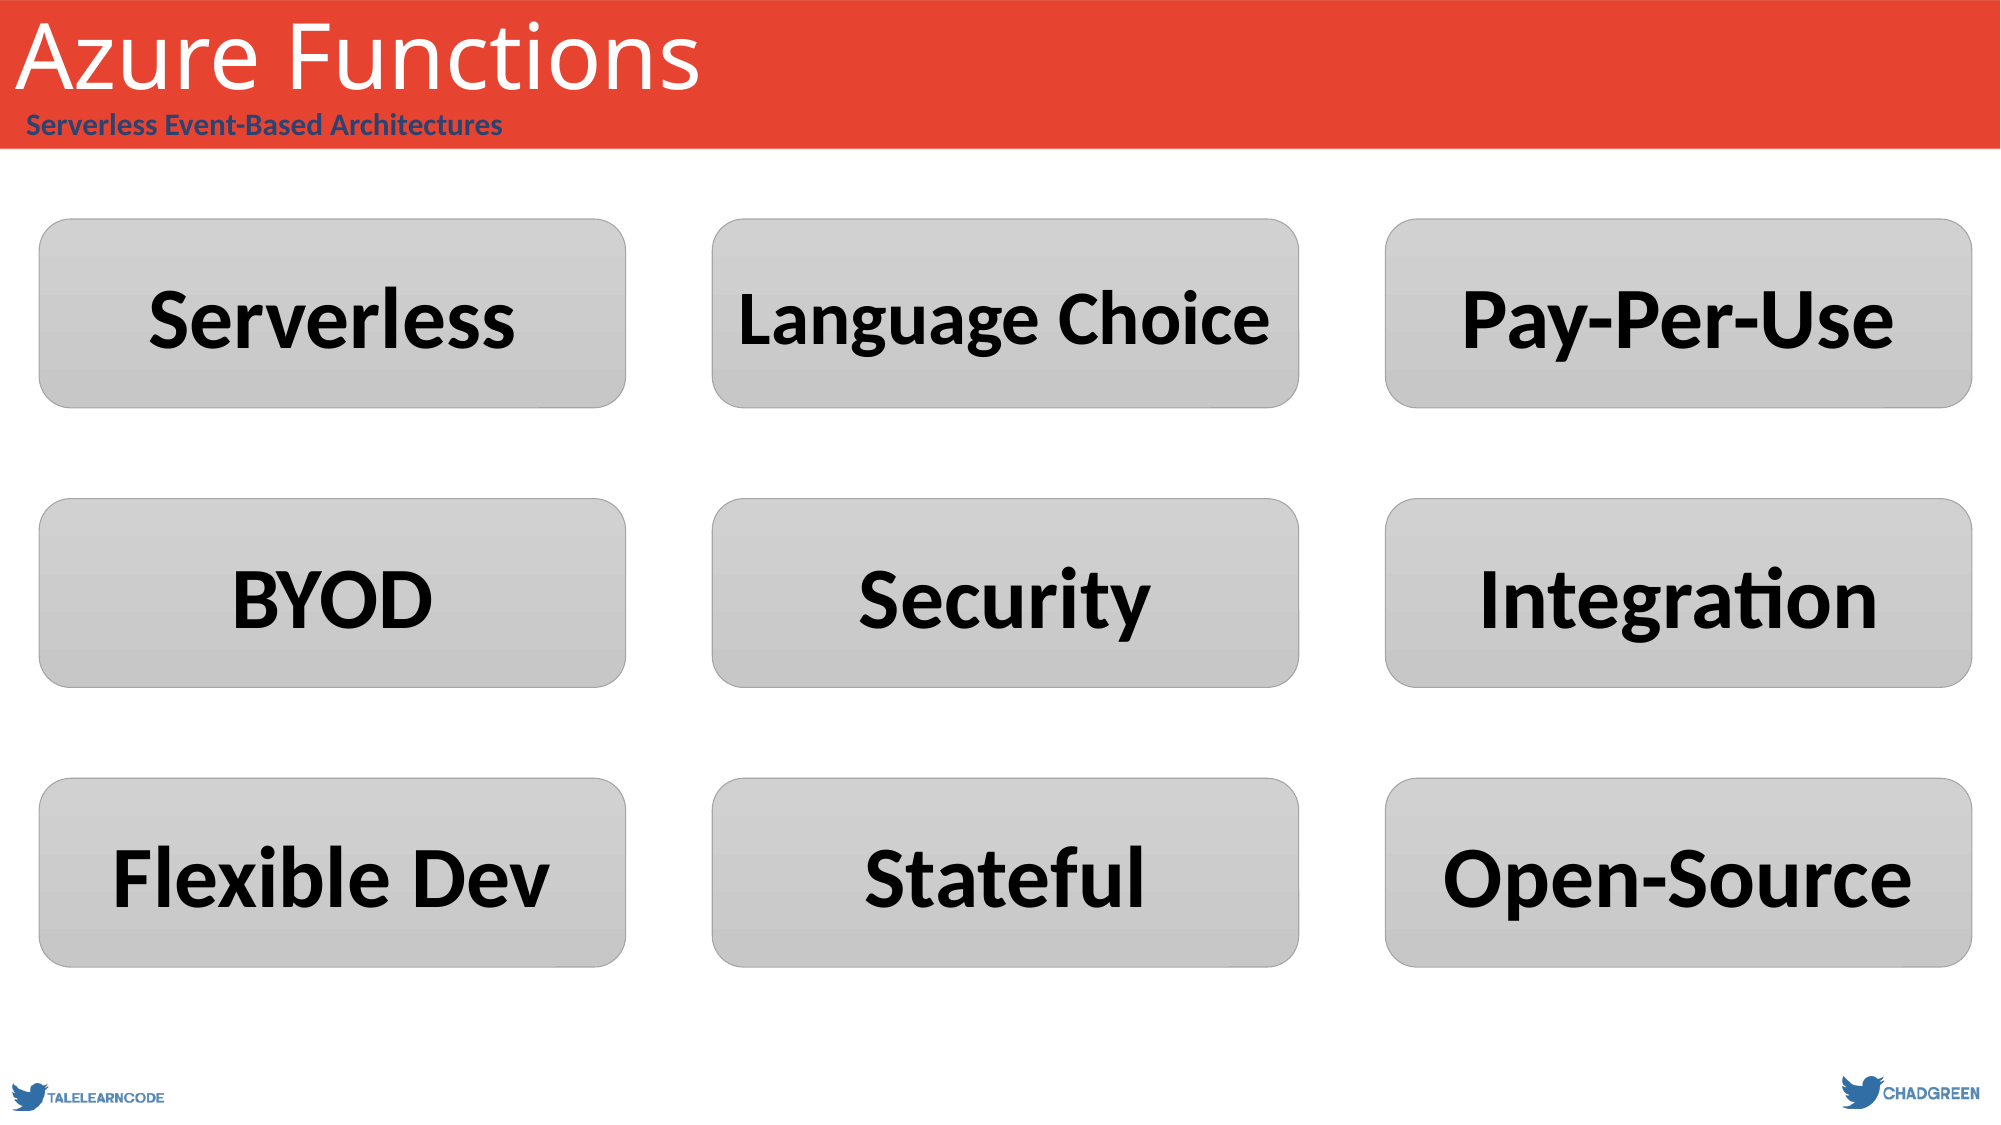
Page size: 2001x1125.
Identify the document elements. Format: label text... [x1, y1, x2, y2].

text_box Stateful [711, 777, 1300, 968]
text_box BYOD [38, 498, 627, 688]
text_box Serverless [38, 218, 627, 409]
title Azure Functions [0, 3, 2000, 150]
text_box Flexible Dev [38, 777, 627, 968]
list Serverless Event-Based Architectures [11, 101, 2000, 150]
text_box Pay-Per-Use [1384, 218, 1973, 409]
text_box Security [711, 498, 1300, 688]
picture [0, 0, 2001, 1125]
text_box Language Choice [711, 218, 1300, 409]
text_box Integration [1384, 498, 1973, 688]
text_box Open-Source [1384, 777, 1973, 968]
